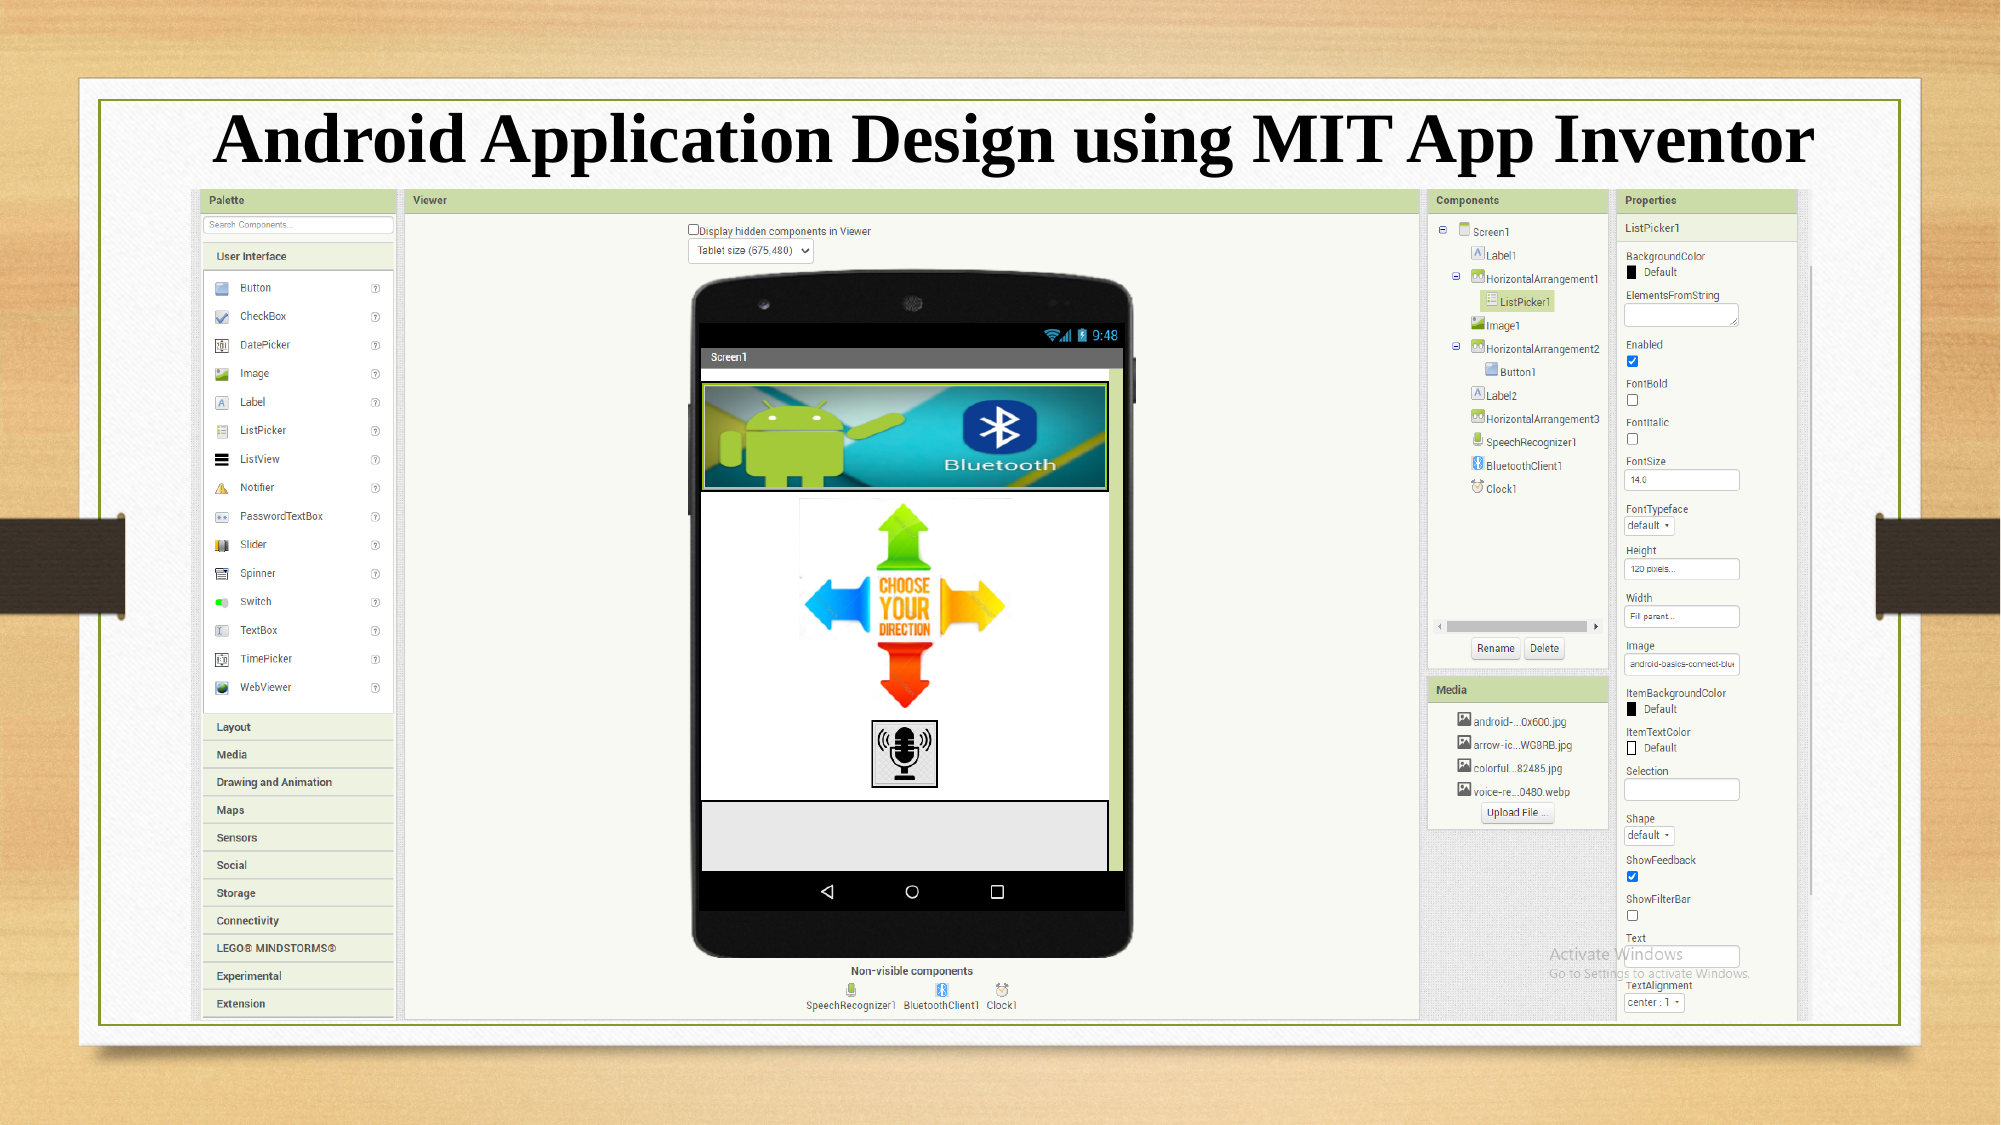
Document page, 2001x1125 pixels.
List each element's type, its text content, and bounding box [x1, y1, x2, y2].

text_box Android Application Design using MIT App Inventor [190, 83, 1840, 184]
picture [0, 0, 2001, 1125]
